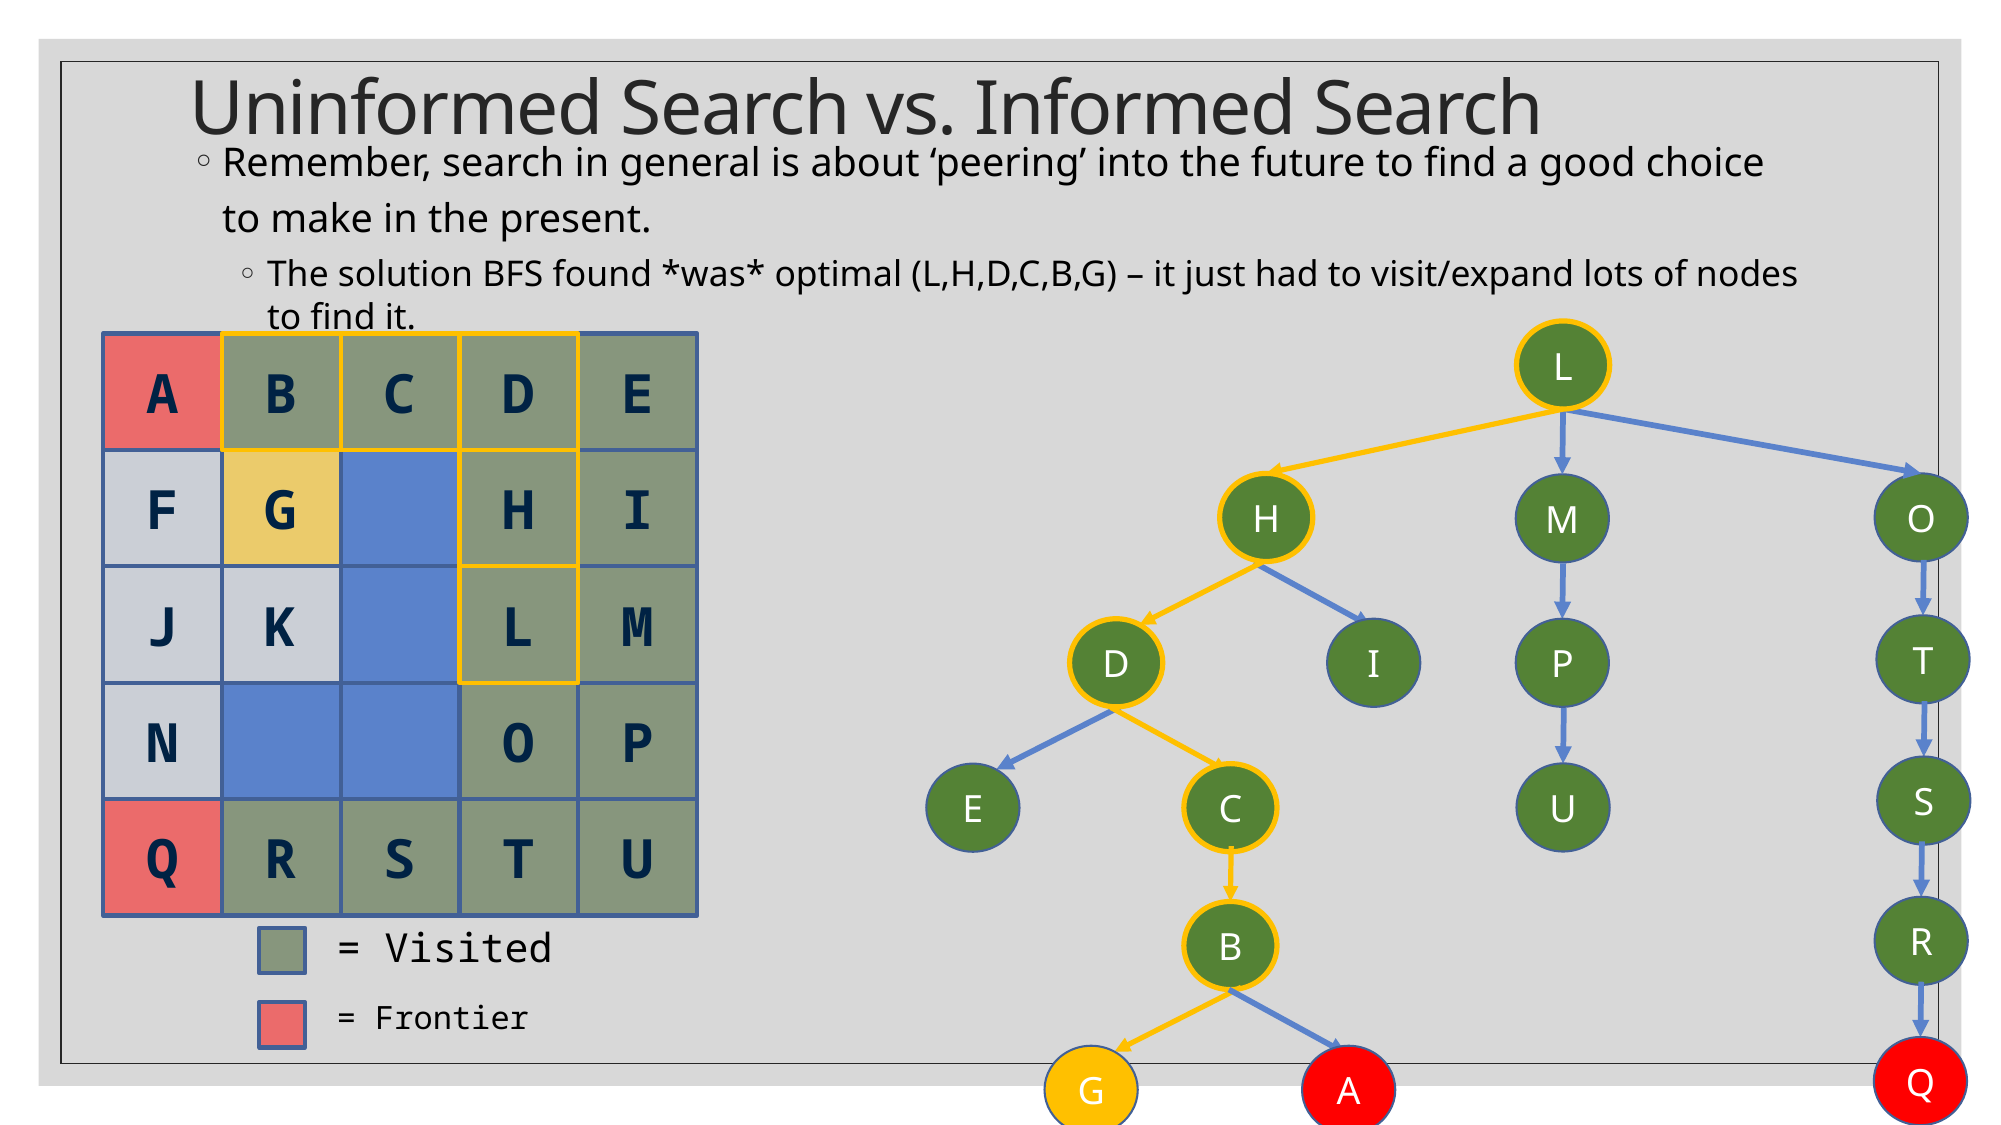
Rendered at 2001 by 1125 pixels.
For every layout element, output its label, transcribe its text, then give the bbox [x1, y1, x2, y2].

text_box = Visited [321, 922, 577, 990]
text_box [174, 922, 321, 977]
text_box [103, 333, 698, 916]
text_box = Frontier [321, 994, 577, 1065]
title Uninformed Search vs. Informed Search [174, 0, 1825, 223]
text_box [577, 345, 920, 977]
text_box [926, 320, 1971, 1125]
text_box [258, 1001, 306, 1049]
list Remember, search in general is about ‘peering’ into the future to find a good choice to make in the present. The solution BFS found *was* optimal (L,H,D,C,B,G) – it just had to visit/expand lots of nodes to find it. [177, 119, 1827, 345]
text_box [258, 927, 306, 974]
